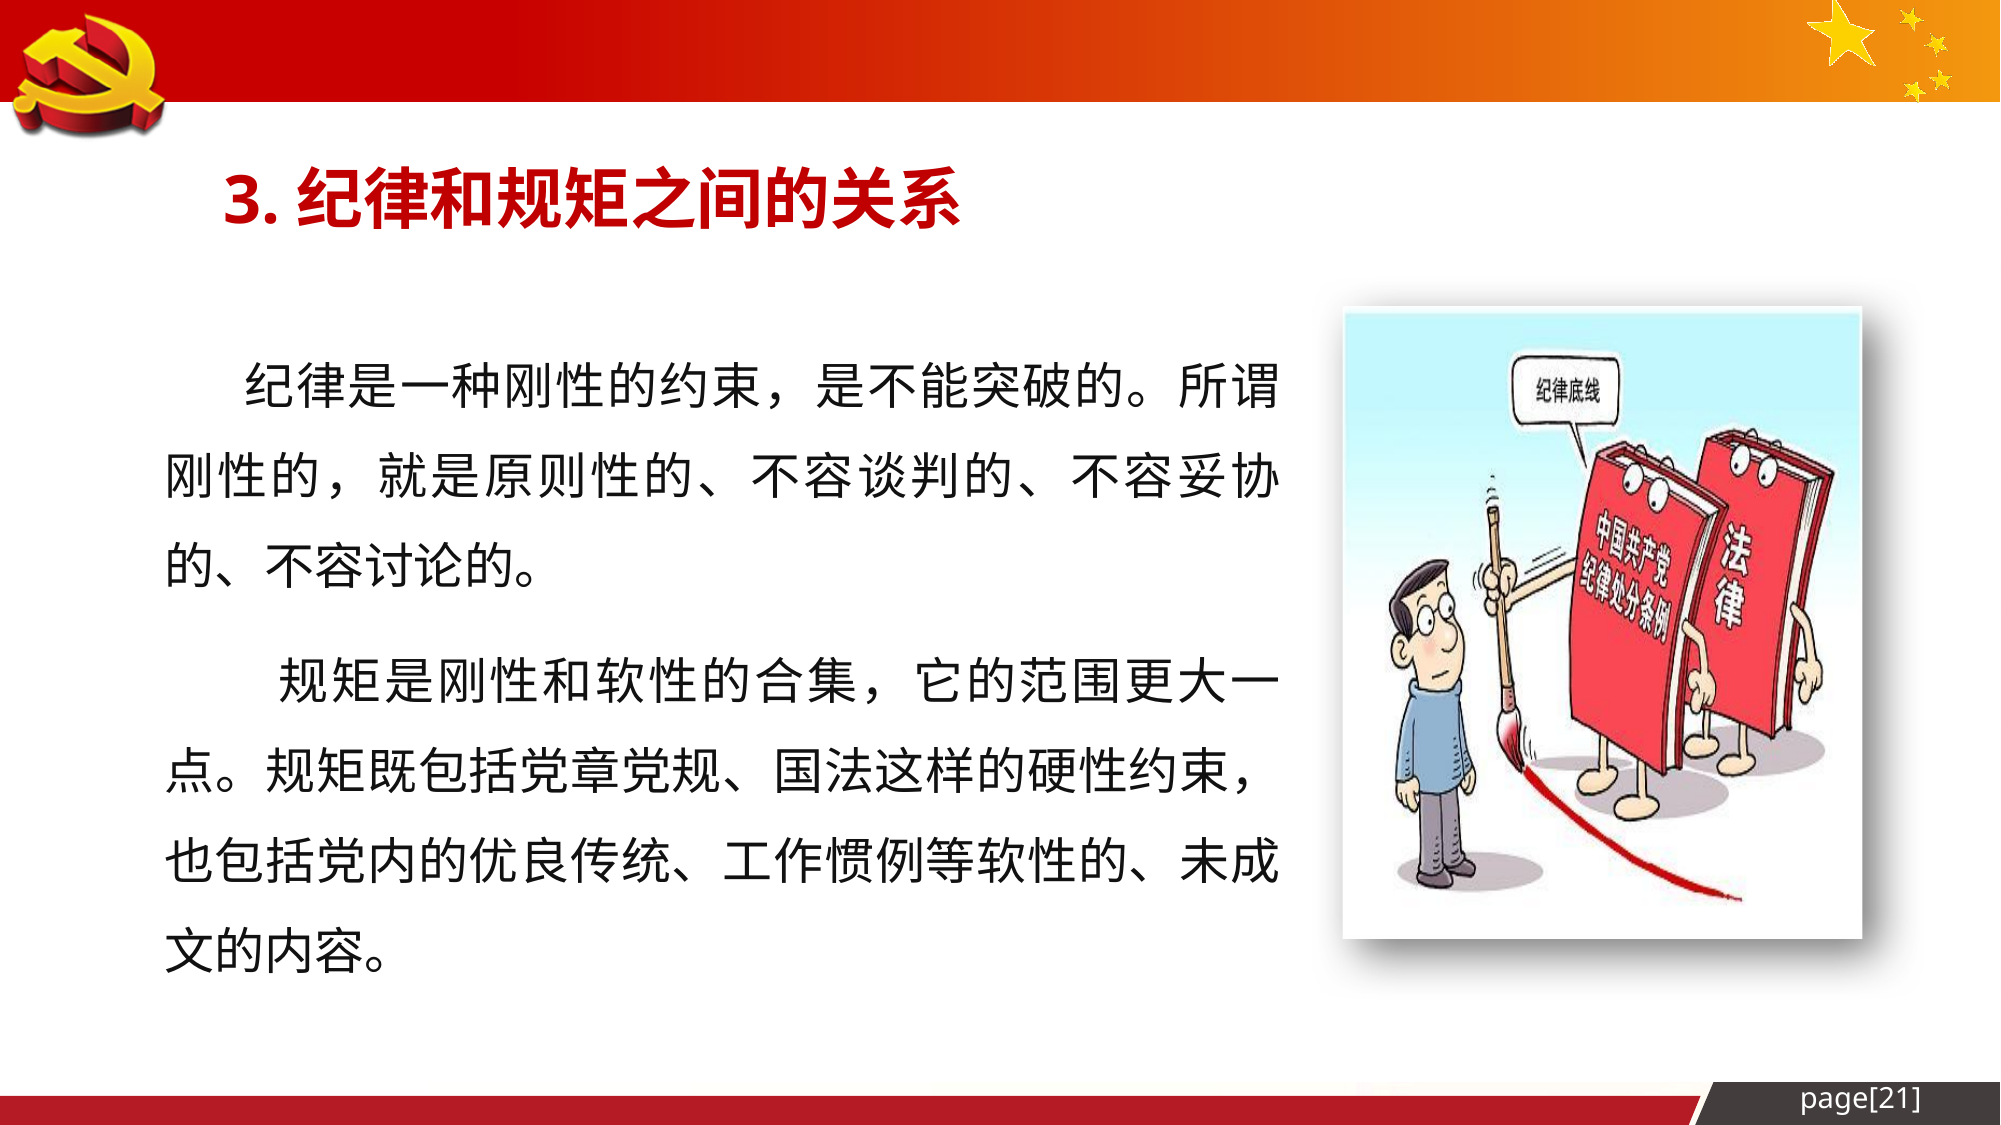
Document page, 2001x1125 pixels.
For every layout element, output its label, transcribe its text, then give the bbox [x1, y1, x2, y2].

text_box 纪律是一种刚性的约束，是不能突破的。所谓刚性的，就是原则性的、不容谈判的、不容妥协的、不容讨论的。 规矩是刚性和软性的合集，它的范围更大一点。规矩既包括党章党规、国法这样的硬性约束，也包括党内的优良传统、工作惯例等软性的、未成文的内容。 [149, 317, 1296, 988]
text_box 3.纪律和规矩之间的关系 [208, 148, 1209, 244]
picture [1342, 306, 1863, 939]
picture [0, 1082, 1713, 1125]
